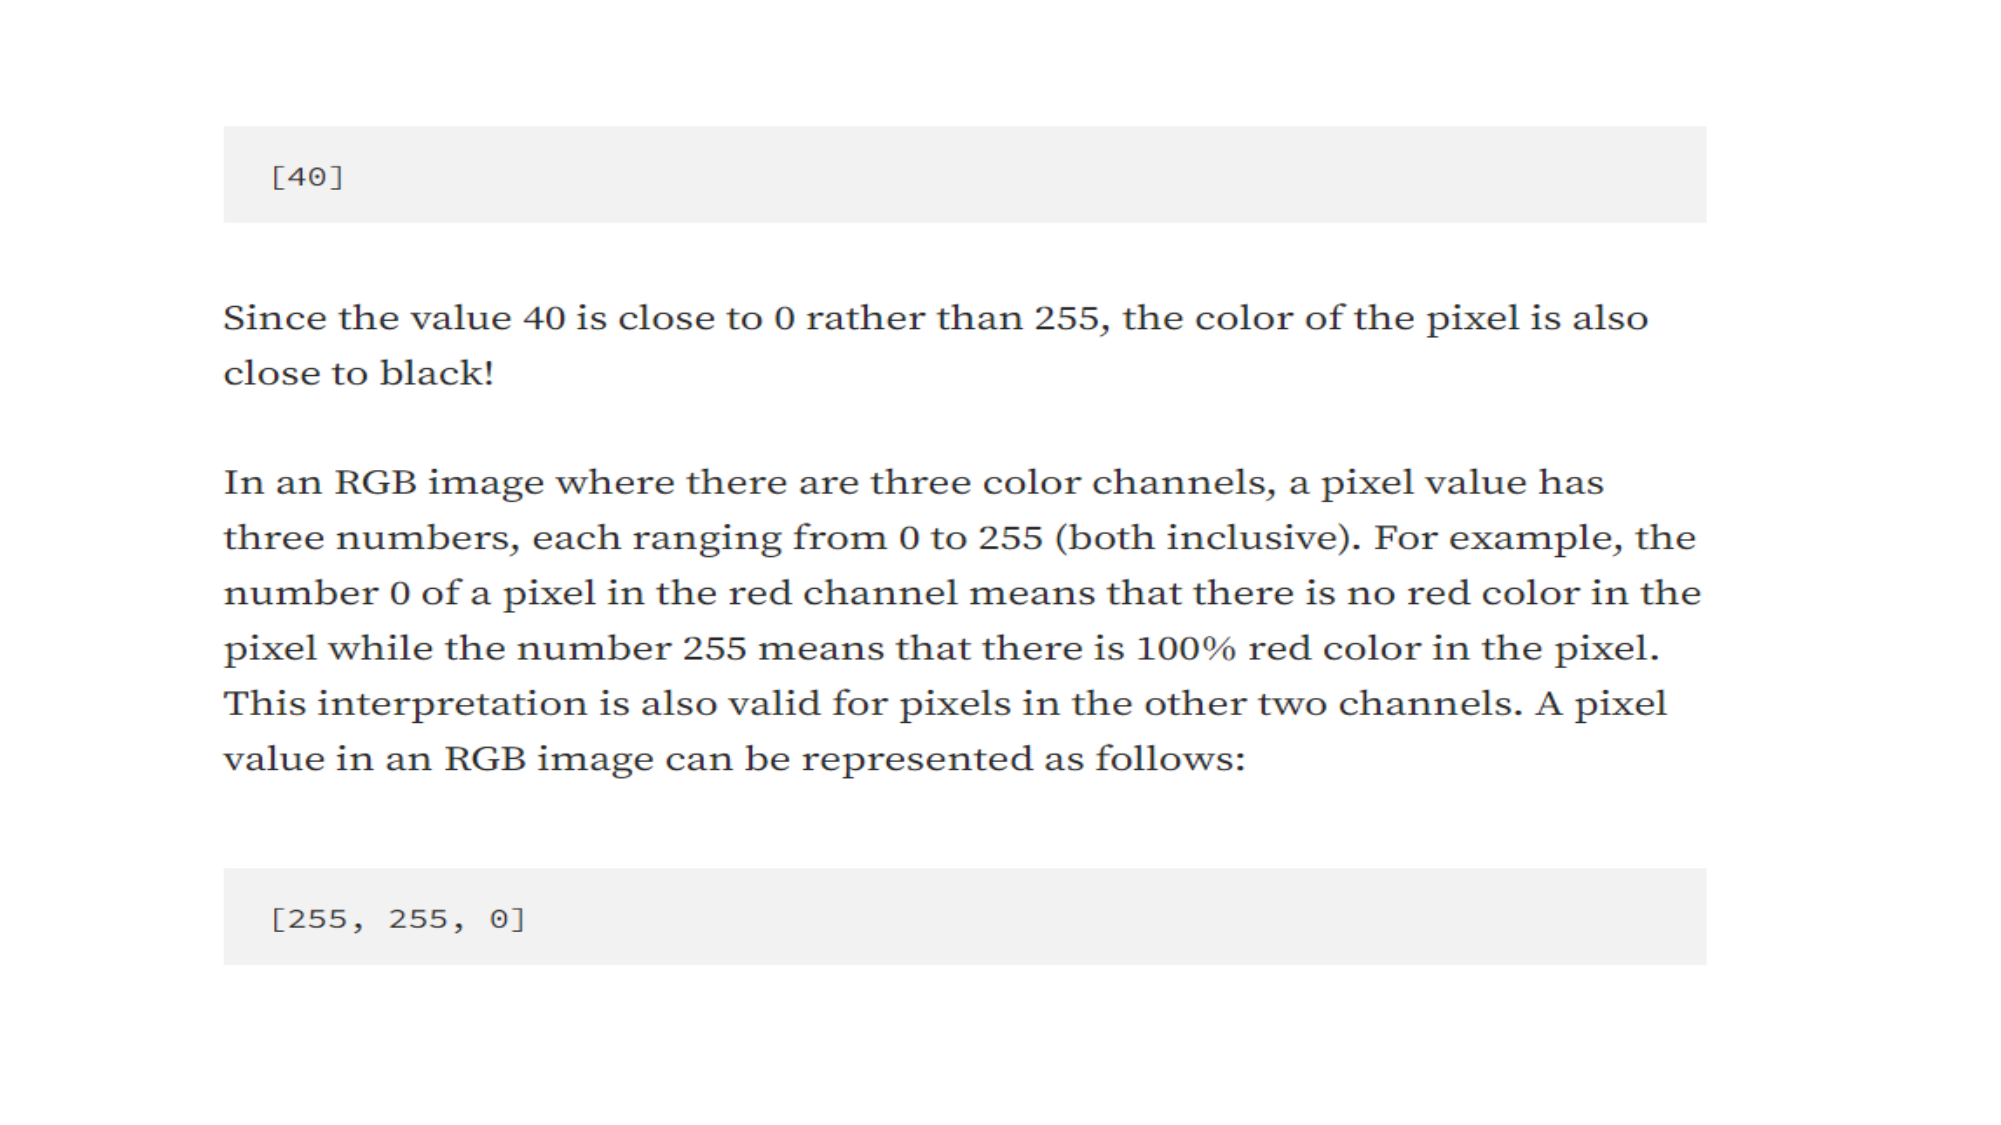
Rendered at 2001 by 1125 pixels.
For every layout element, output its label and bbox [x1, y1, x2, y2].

picture [137, 71, 1815, 1026]
